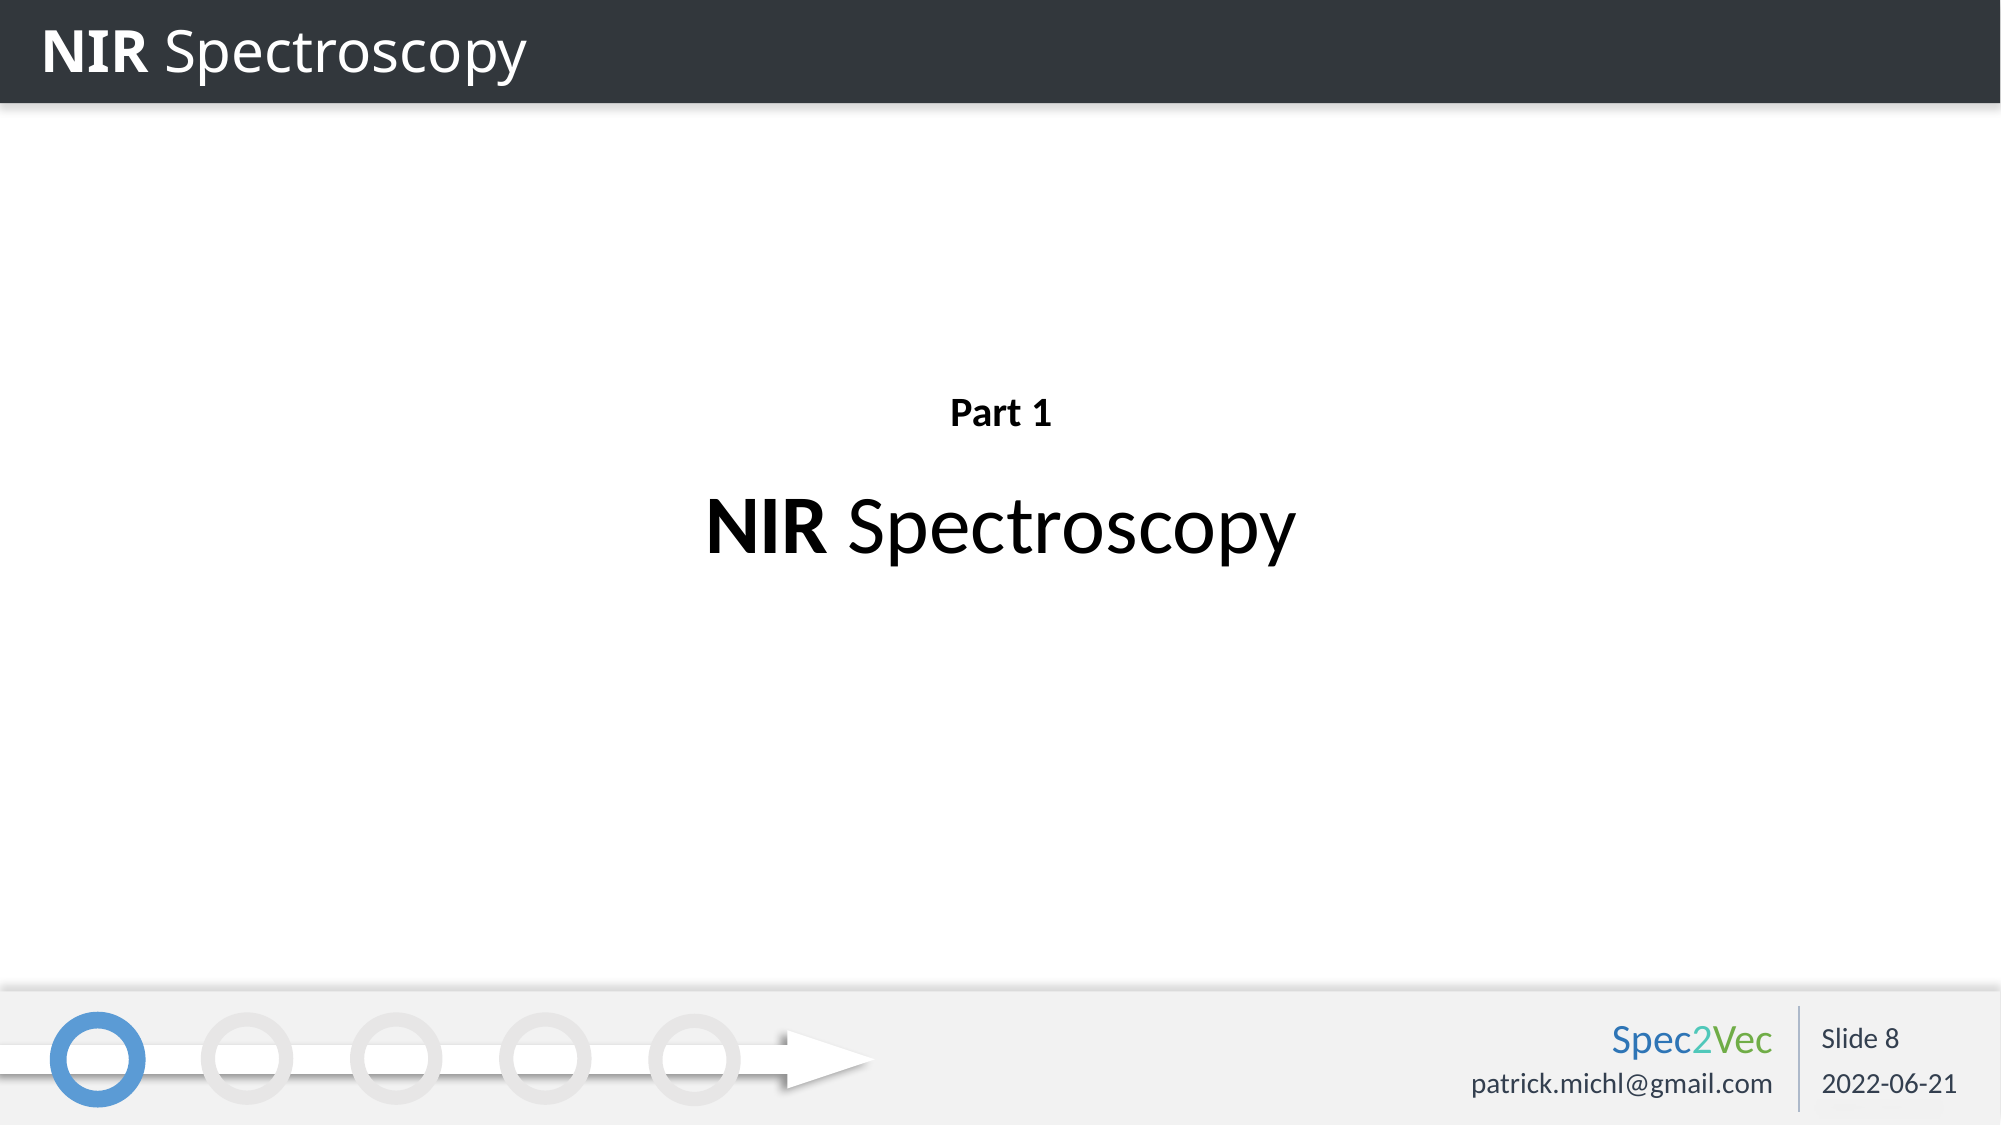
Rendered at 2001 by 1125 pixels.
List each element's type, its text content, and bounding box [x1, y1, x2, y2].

text_box NIR Spectroscopy [25, 5, 1922, 102]
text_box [49, 1011, 146, 1108]
text_box Part 1 NIR Spectroscopy [25, 140, 1969, 958]
